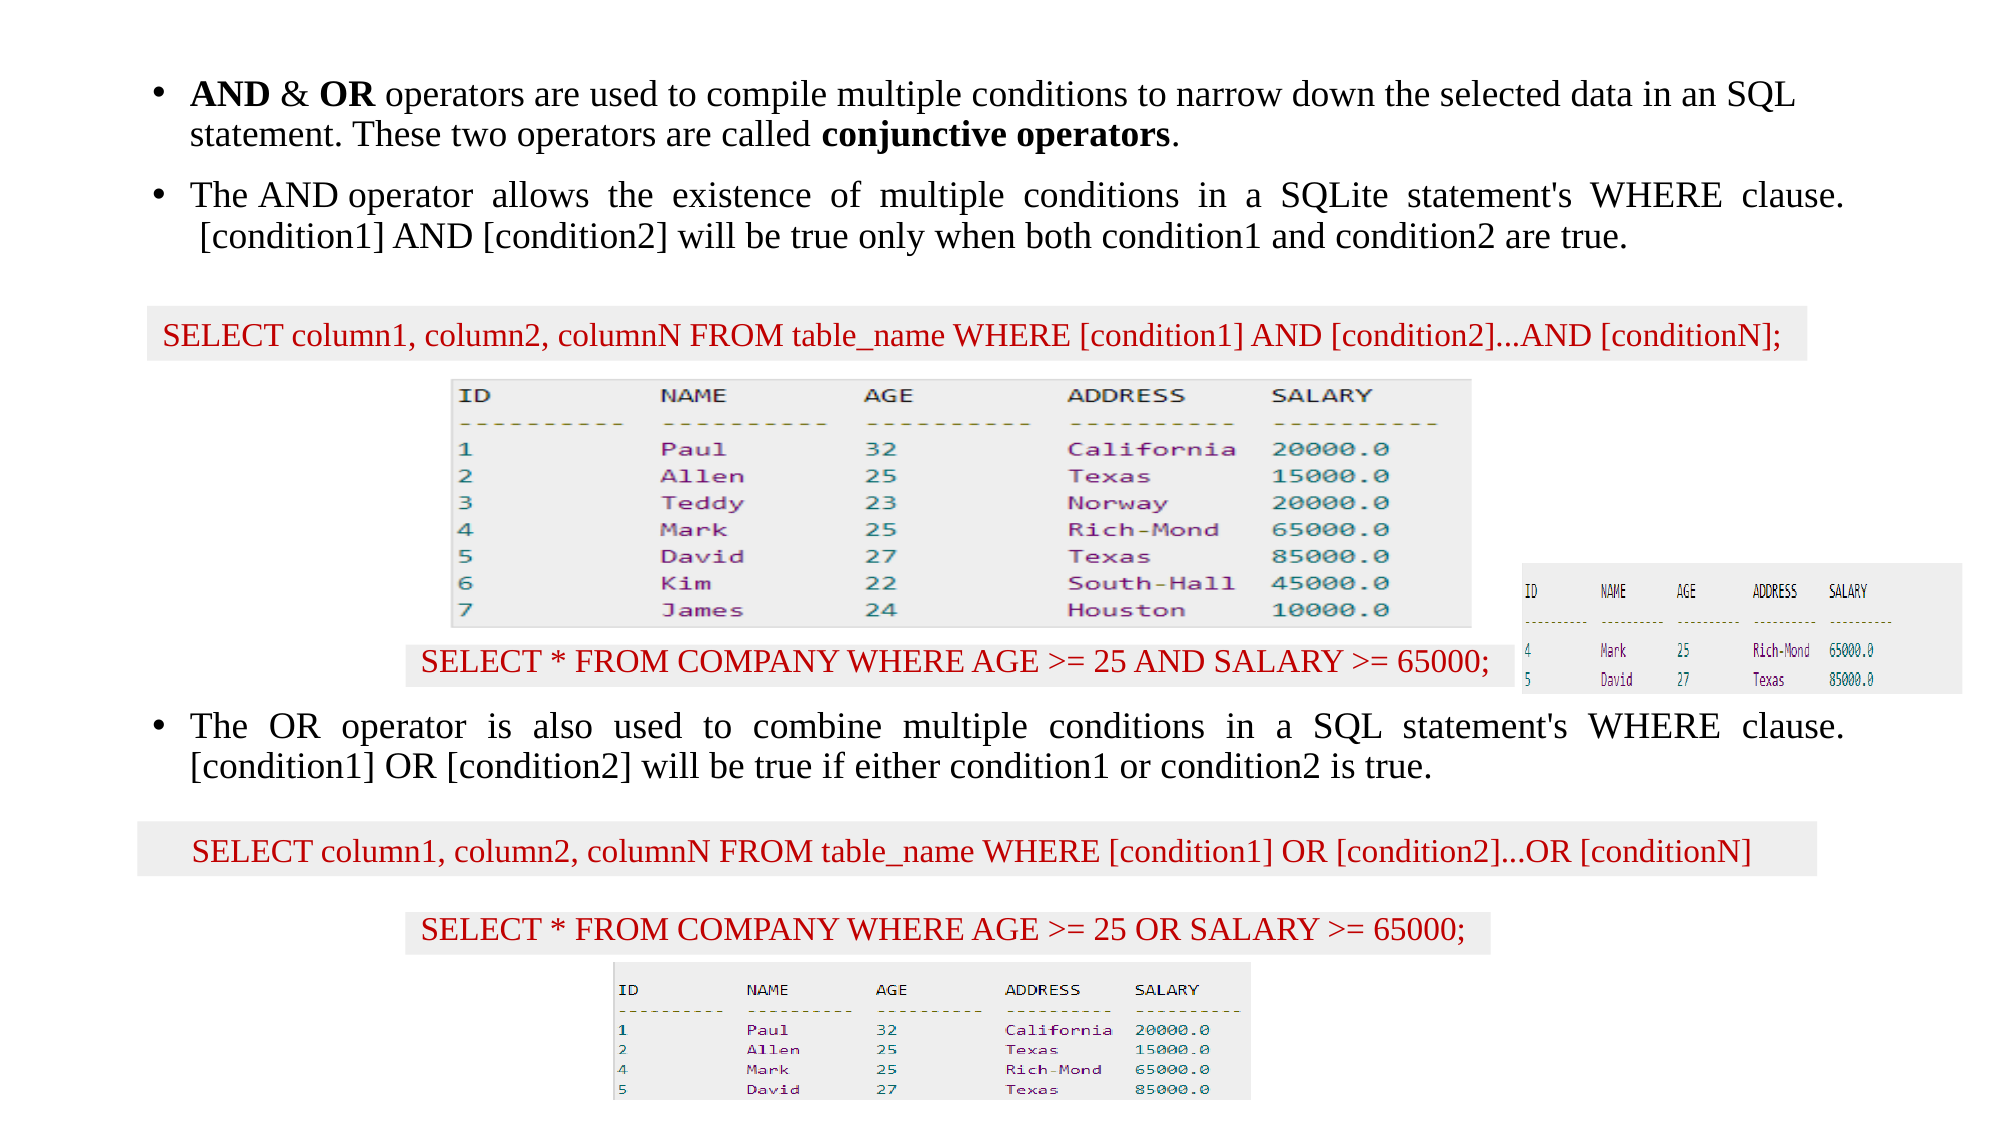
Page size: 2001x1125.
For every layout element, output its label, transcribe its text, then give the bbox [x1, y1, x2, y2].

text_box SELECT * FROM COMPANY WHERE AGE >= 25 OR SALARY >= 65000; [405, 912, 1491, 955]
picture [448, 376, 1472, 629]
picture [606, 962, 1251, 1100]
list AND & OR operators are used to compile multiple conditions to narrow down the selected data in an SQL statement. These two operators are called conjunctive operators. The AND operator allows the existence of multiple conditions in a SQLite statement's WHERE clause. [condition1] AND [condition2] will be true only when both condition1 and condition2 are true. The OR operator is also used to combine multiple conditions in a SQL statement's WHERE clause. [condition1] OR [condition2] will be true if either condition1 or condition2 is true. [137, 66, 1863, 1014]
footer SRM SOC NWC DBMS Unit 1 [662, 1042, 1338, 1103]
text_box SELECT column1, column2, columnN FROM table_name WHERE [condition1] AND [condition2]...AND [conditionN]; [147, 305, 1808, 361]
text_box SELECT * FROM COMPANY WHERE AGE >= 25 AND SALARY >= 65000; [405, 644, 1515, 687]
picture [1519, 563, 1963, 694]
text_box SELECT column1, column2, columnN FROM table_name WHERE [condition1] OR [condition2]...OR [conditionN] [137, 821, 1818, 877]
